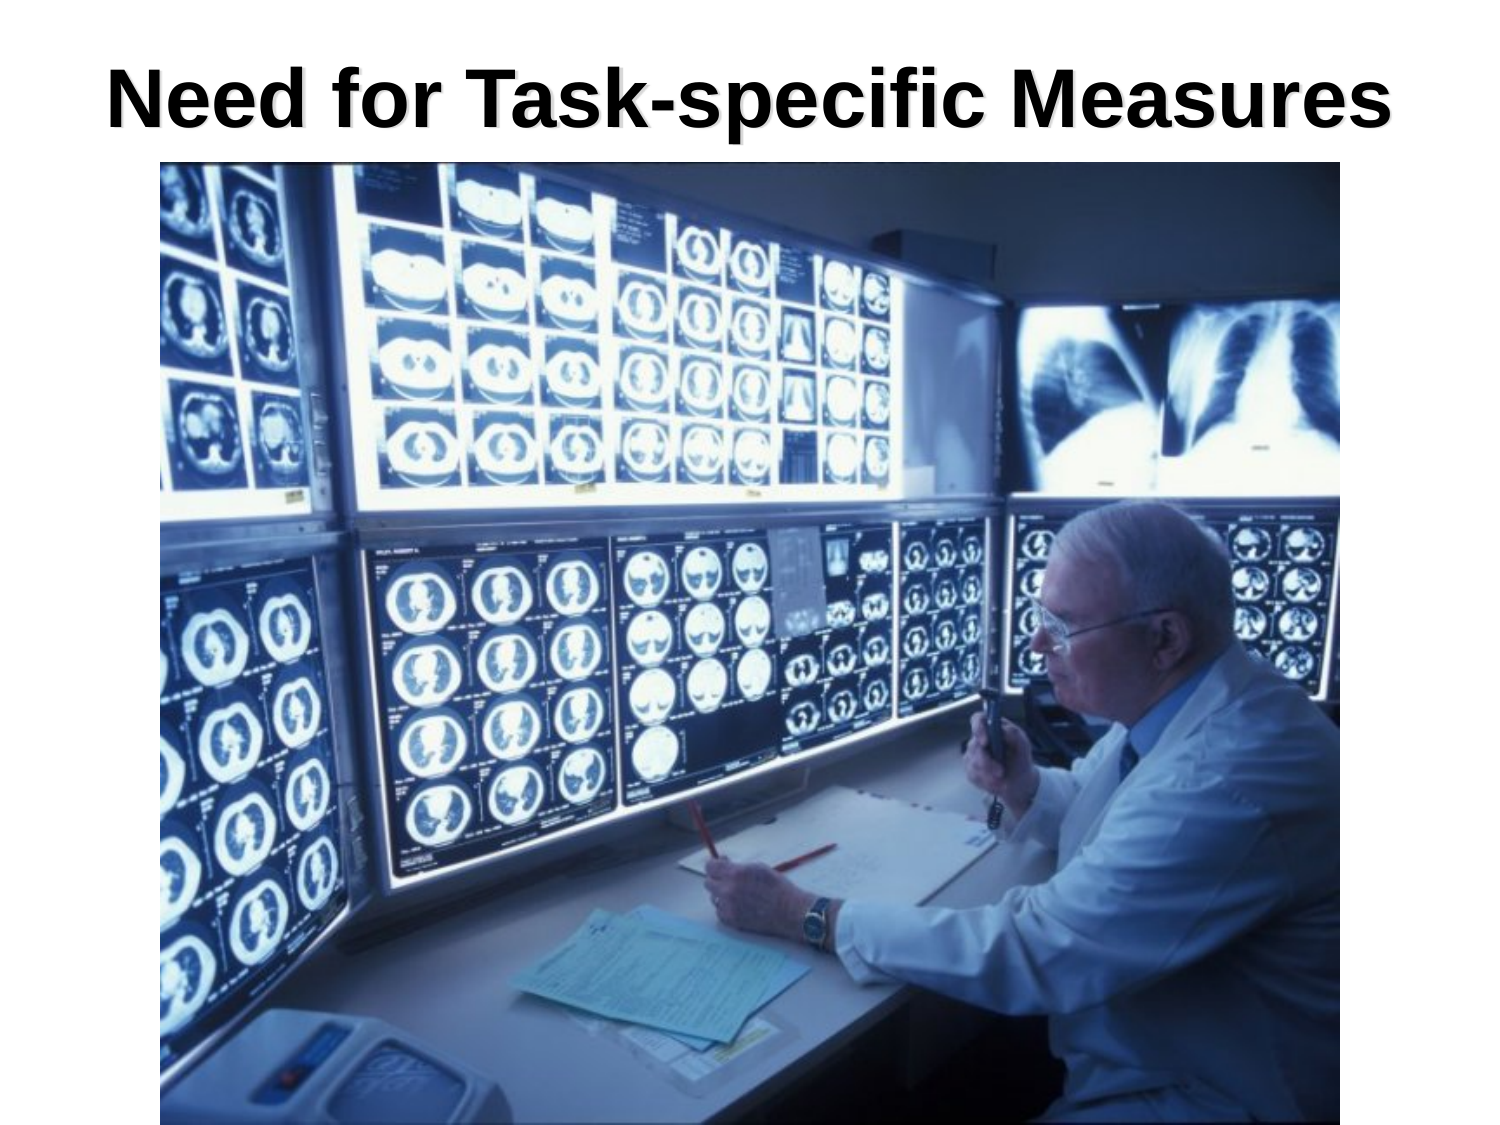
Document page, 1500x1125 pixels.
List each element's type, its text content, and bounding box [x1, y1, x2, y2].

picture [160, 162, 1340, 1125]
title Need for Task-specific Measures [24, 24, 1476, 163]
